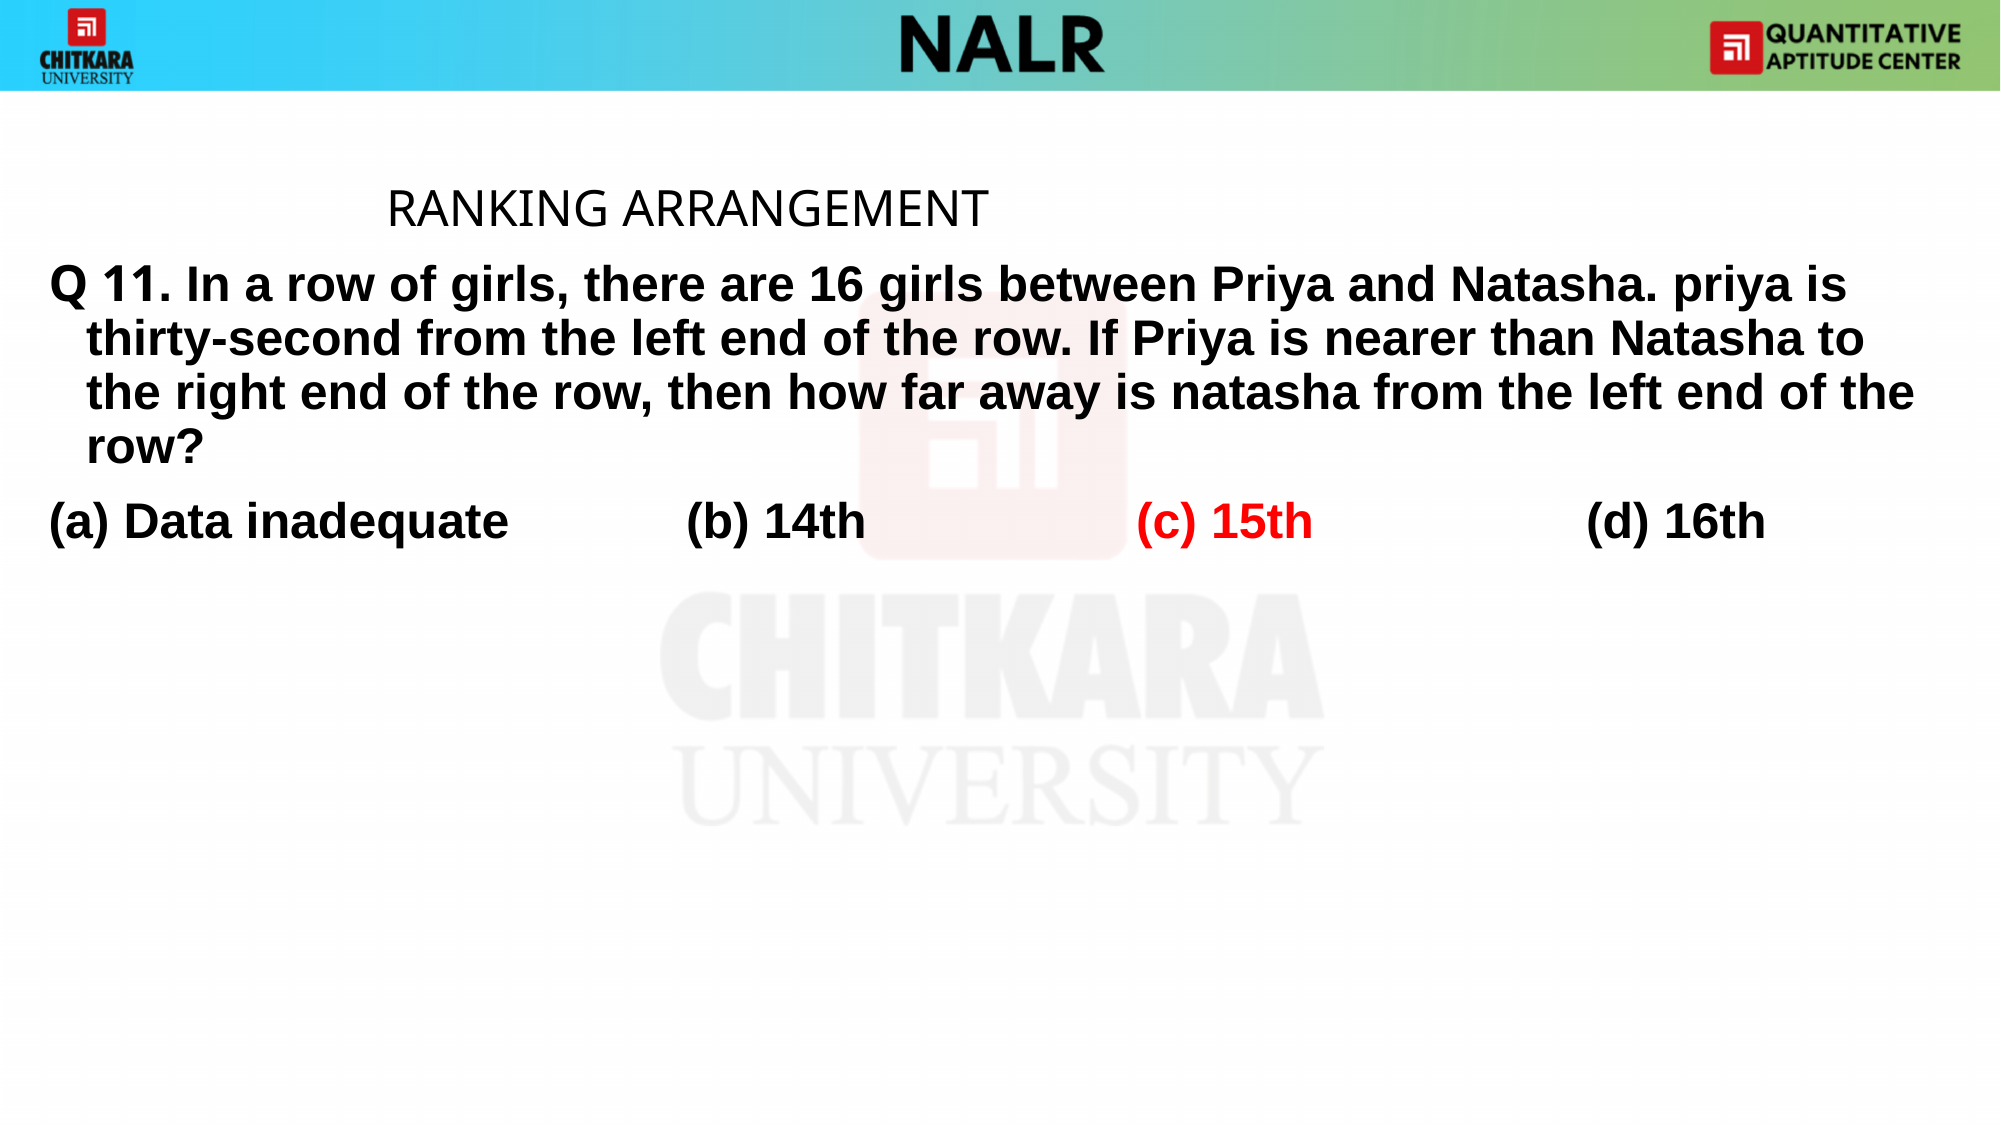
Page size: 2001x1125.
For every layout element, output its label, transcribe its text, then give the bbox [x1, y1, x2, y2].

list RANKING ARRANGEMENT Q 11. In a row of girls, there are 16 girls between Priya and Natasha. priya is thirty-second from the left end of the row. If Priya is nearer than Natasha to the right end of the row, then how far away is natasha from the left end of the row? (a) Data inadequate (b) 14th (c) 15th (d) 16th [33, 175, 1959, 1053]
picture [0, 0, 2001, 1125]
title [41, 31, 1959, 142]
